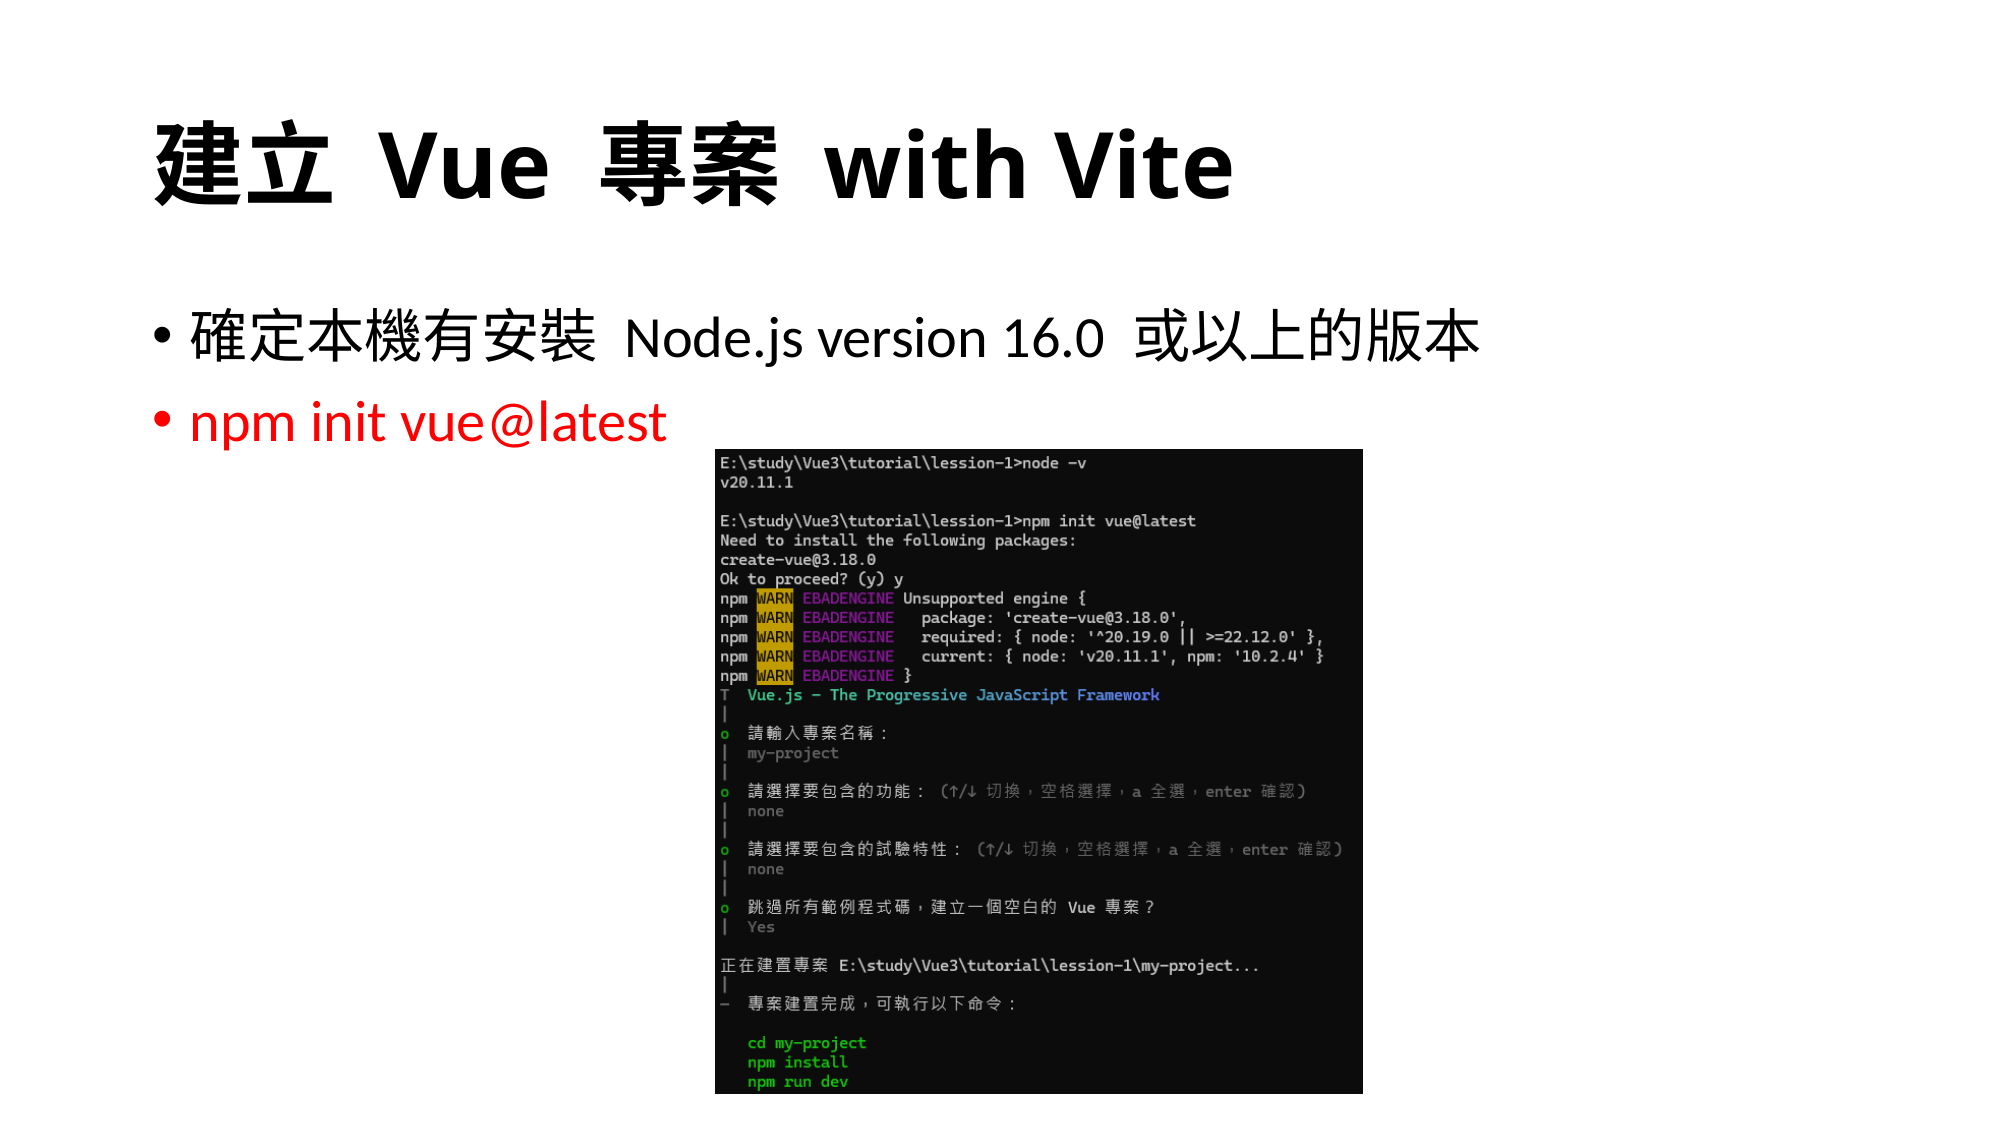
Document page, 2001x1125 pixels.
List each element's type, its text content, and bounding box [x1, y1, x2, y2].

list 確定本機有安裝 Node.js version 16.0 或以上的版本 npm init vue@latest [137, 299, 1863, 1014]
picture [715, 449, 1364, 1094]
title 建立 Vue 專案 with Vite [137, 59, 1863, 278]
